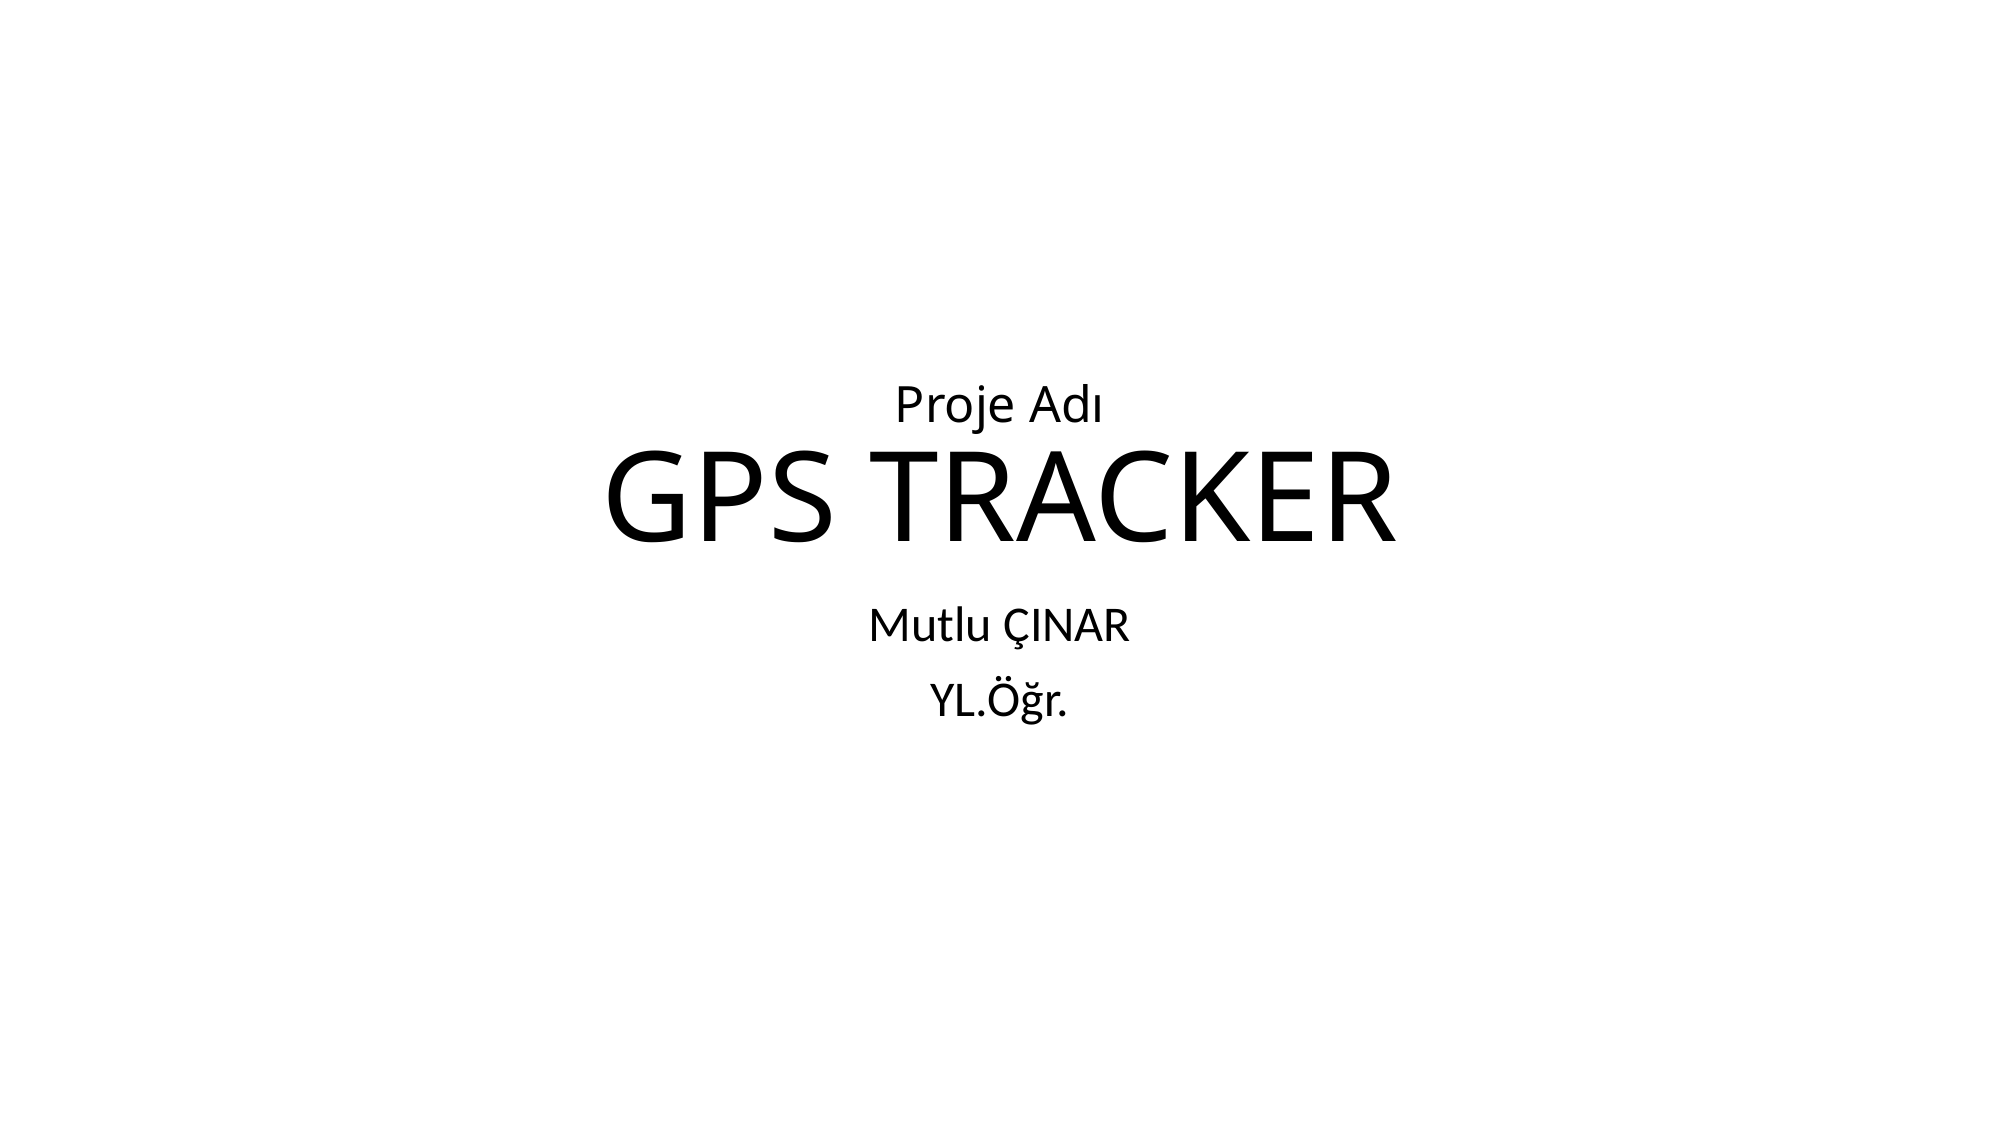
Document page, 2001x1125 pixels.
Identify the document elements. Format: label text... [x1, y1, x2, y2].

title Proje Adı GPS TRACKER [249, 184, 1750, 576]
subtitle Mutlu ÇINAR YL.Öğr. [249, 590, 1750, 863]
